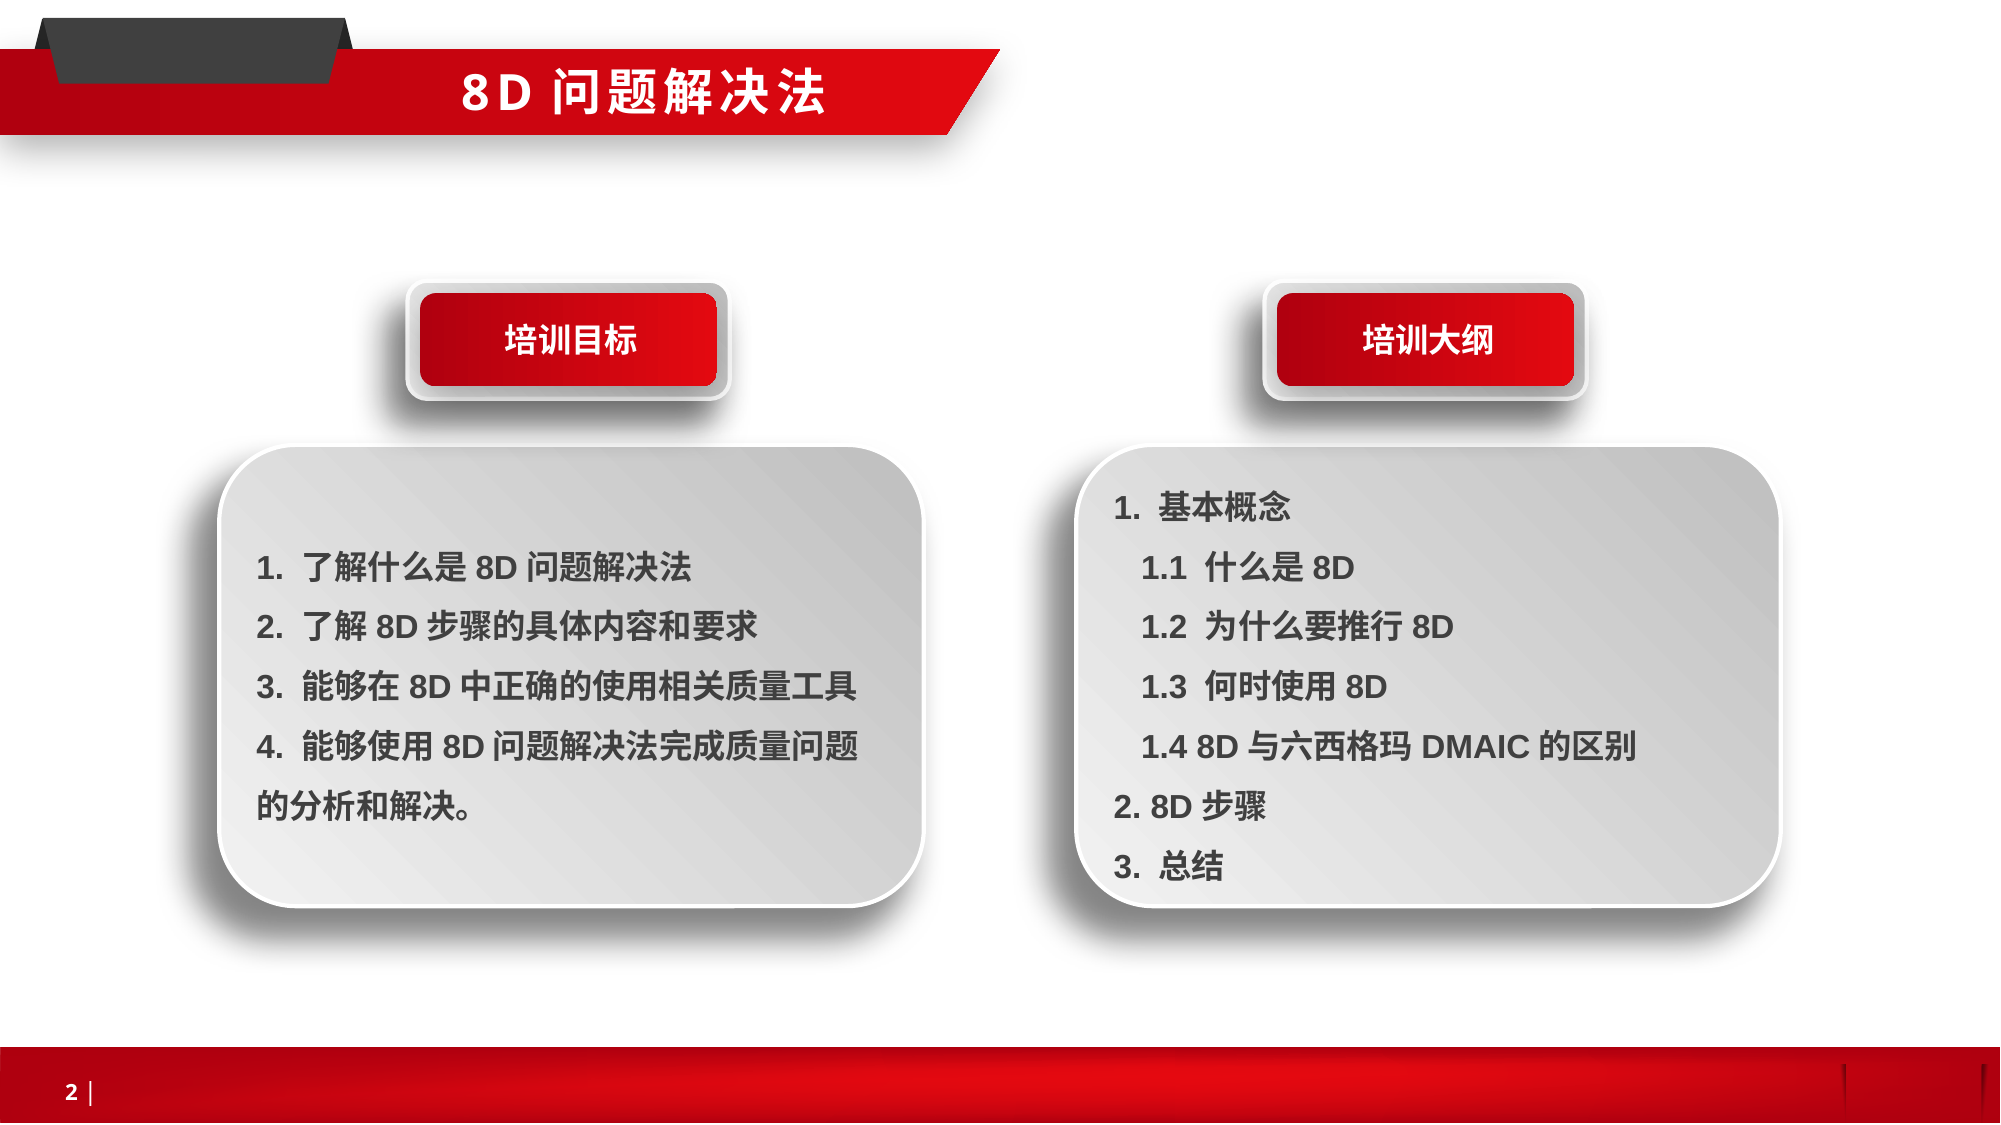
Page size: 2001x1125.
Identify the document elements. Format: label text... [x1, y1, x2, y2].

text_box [1075, 280, 1782, 907]
list 8D问题解决法 [461, 60, 1000, 132]
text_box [218, 280, 925, 907]
picture [0, 1047, 2000, 1123]
